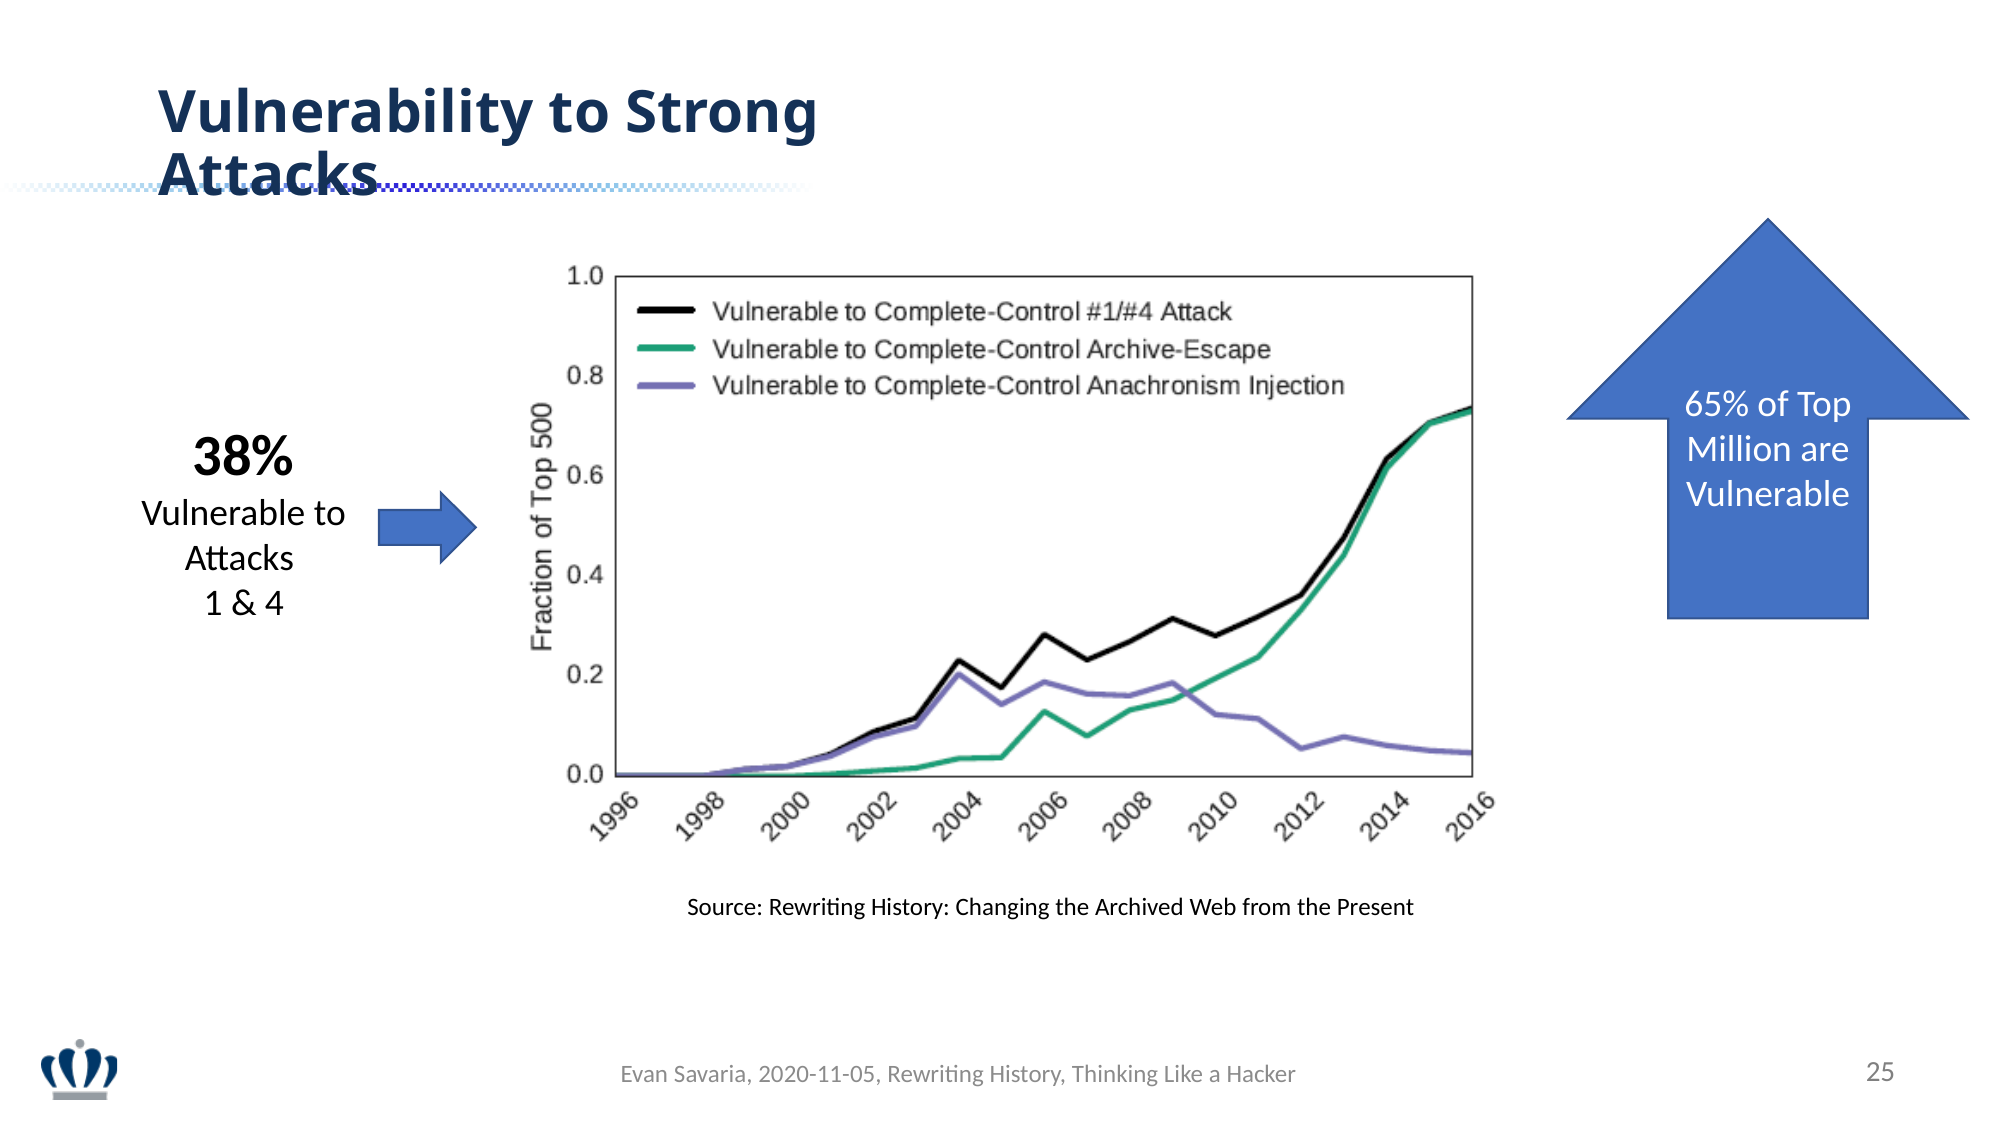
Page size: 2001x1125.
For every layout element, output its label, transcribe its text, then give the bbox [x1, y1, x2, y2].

text_box [377, 490, 478, 565]
text_box 25 [1851, 1044, 1923, 1095]
text_box 65% of Top Million are Vulnerable [1566, 217, 1971, 620]
text_box Evan Savaria, 2020-11-05, Rewriting History, Thinking Like a Hacker [502, 1049, 1416, 1095]
list Vulnerability to Strong Attacks [143, 75, 1007, 220]
text_box Source: Rewriting History: Changing the Archived Web from the Present [672, 882, 1450, 958]
text_box 38% Vulnerable to Attacks 1 & 4 [125, 410, 362, 630]
picture [483, 233, 1561, 869]
